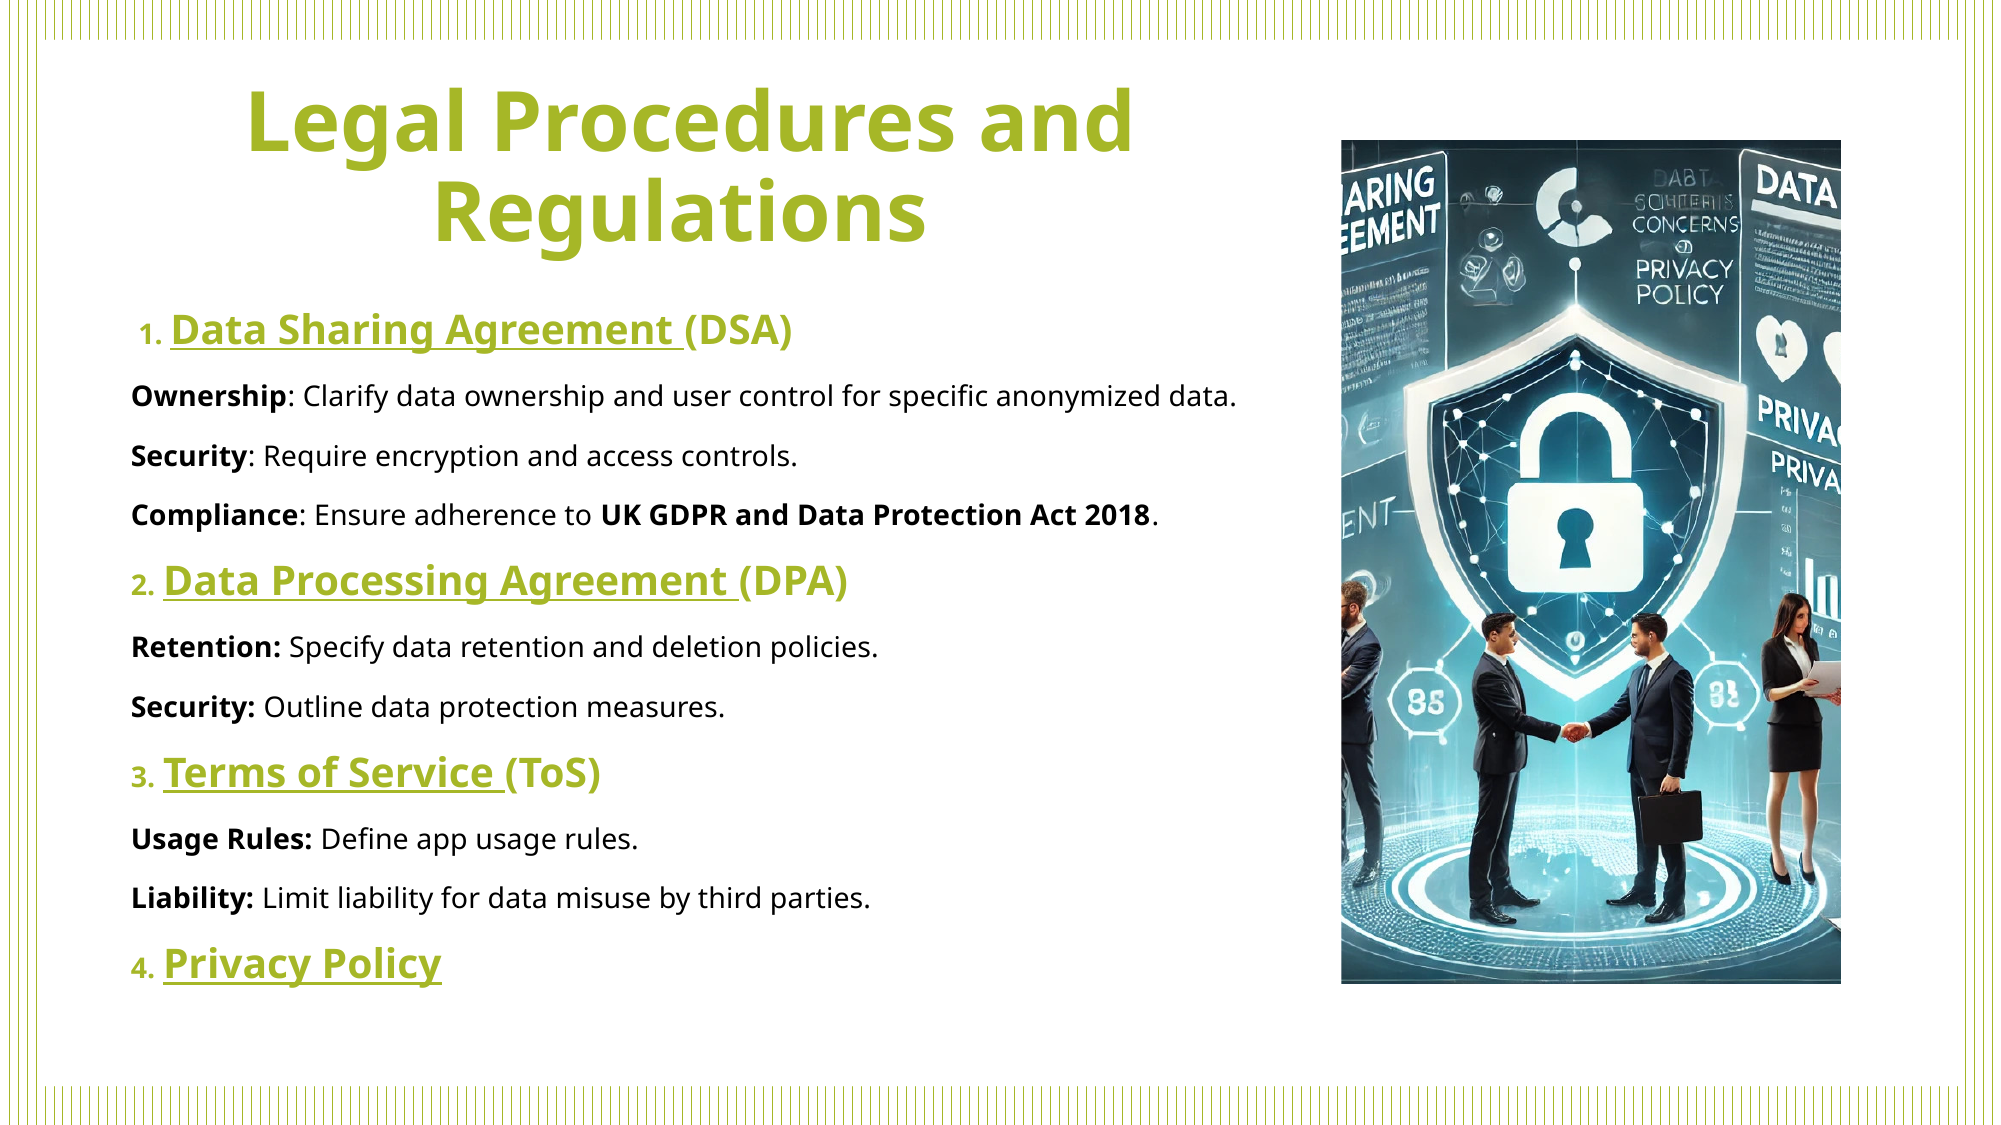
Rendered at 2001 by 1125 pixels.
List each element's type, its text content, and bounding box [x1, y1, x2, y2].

title Legal Procedures and Regulations [37, 58, 1344, 281]
picture [1340, 140, 1842, 985]
list 1. Data Sharing Agreement (DSA) Ownership: Clarify data ownership and user control for specific anonymized data. Security: Require encryption and access controls. Compliance: Ensure adherence to UK GDPR and Data Protection Act 2018. 2. Data Processing Agreement (DPA) Retention: Specify data retention and deletion policies. Security: Outline data protection measures. 3. Terms of Service (ToS) Usage Rules: Define app usage rules. Liability: Limit liability for data misuse by third parties. 4. Privacy Policy [115, 301, 1264, 1025]
text_box [36, 38, 1963, 1088]
